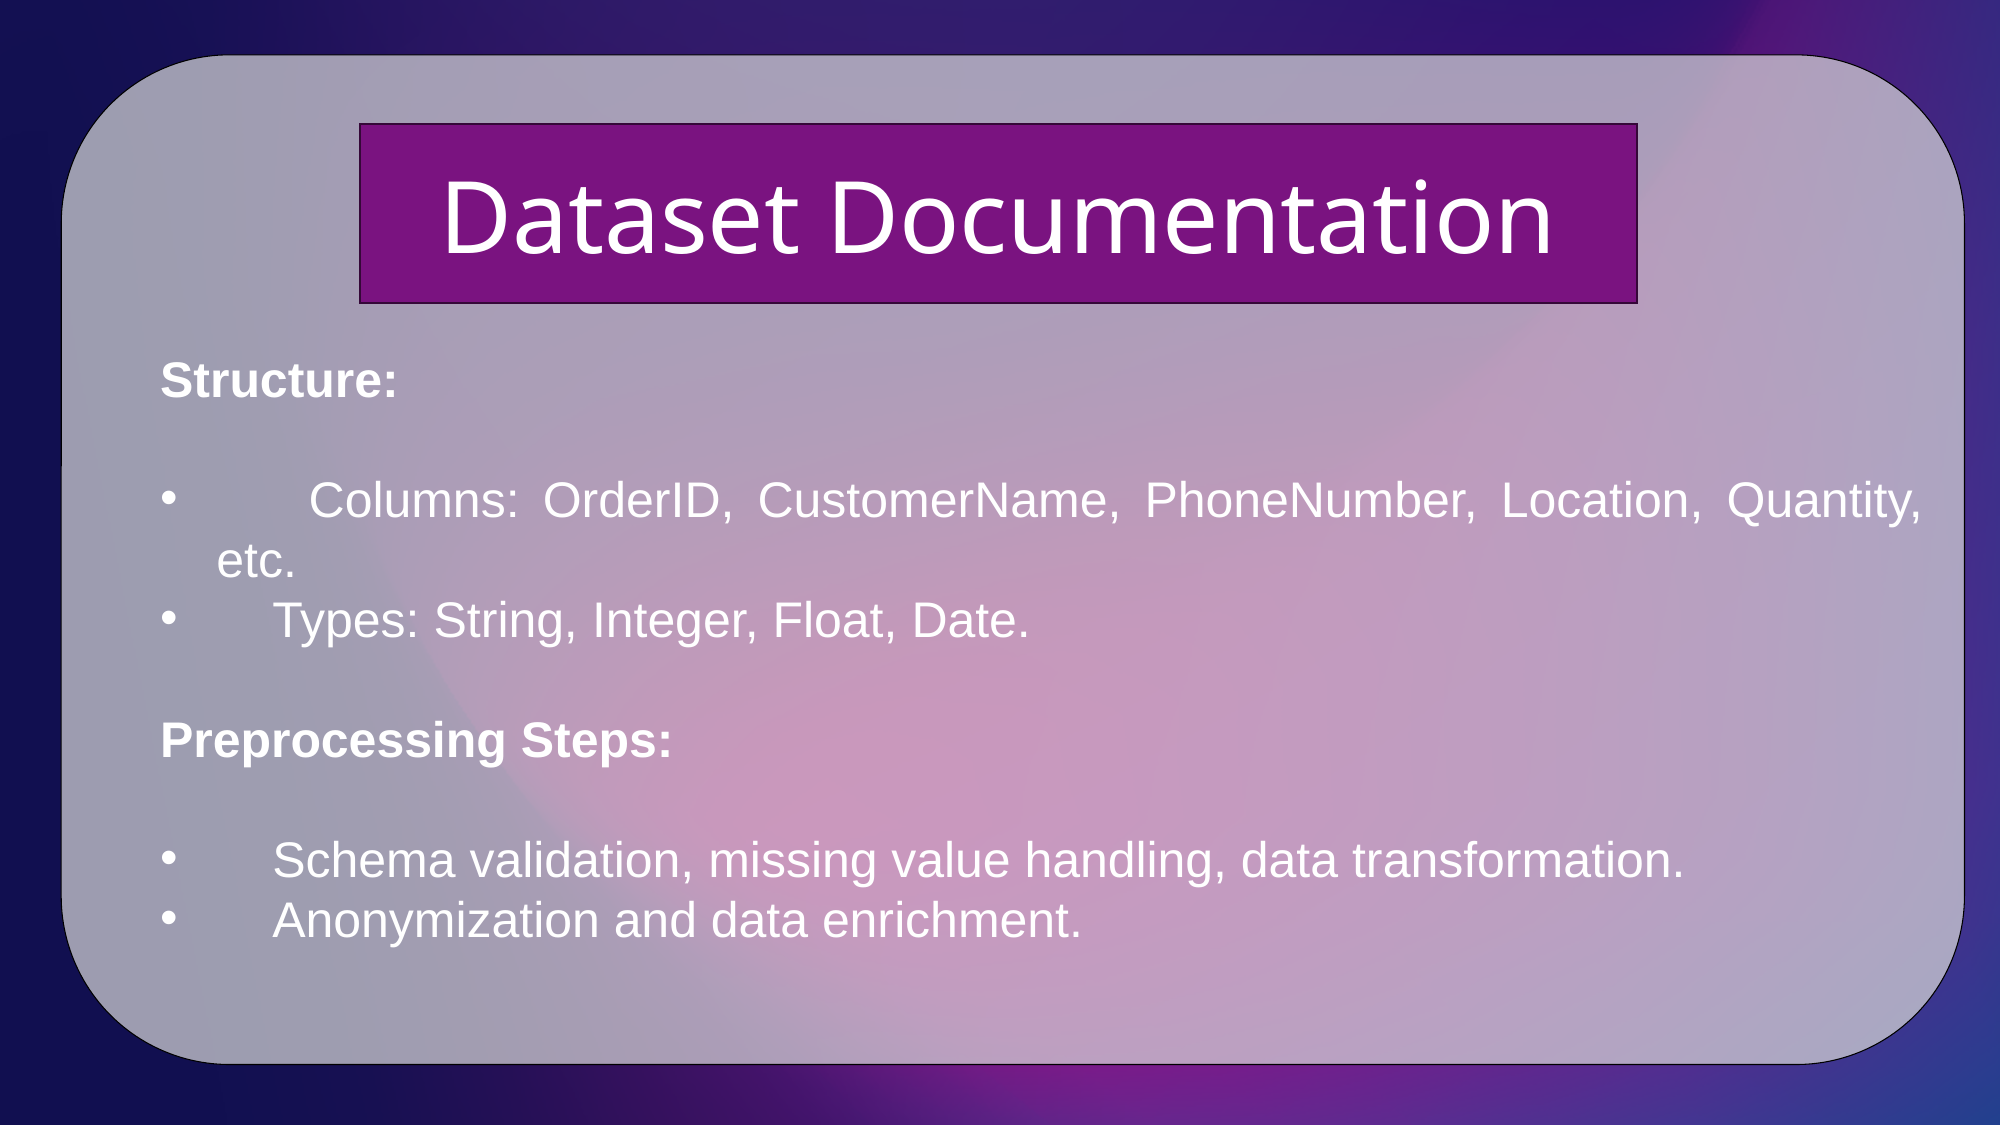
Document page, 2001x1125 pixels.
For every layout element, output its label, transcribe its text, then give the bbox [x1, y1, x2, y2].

text_box [60, 54, 1966, 1066]
text_box Dataset Documentation [359, 123, 1638, 304]
picture [0, 0, 2000, 1125]
text_box Structure: Columns: OrderID, CustomerName, PhoneNumber, Location, Quantity, etc. Types: String, Integer, Float, Date. Preprocessing Steps: Schema validation, missing value handling, data transformation. Anonymization and data enrichment. [145, 339, 1939, 955]
